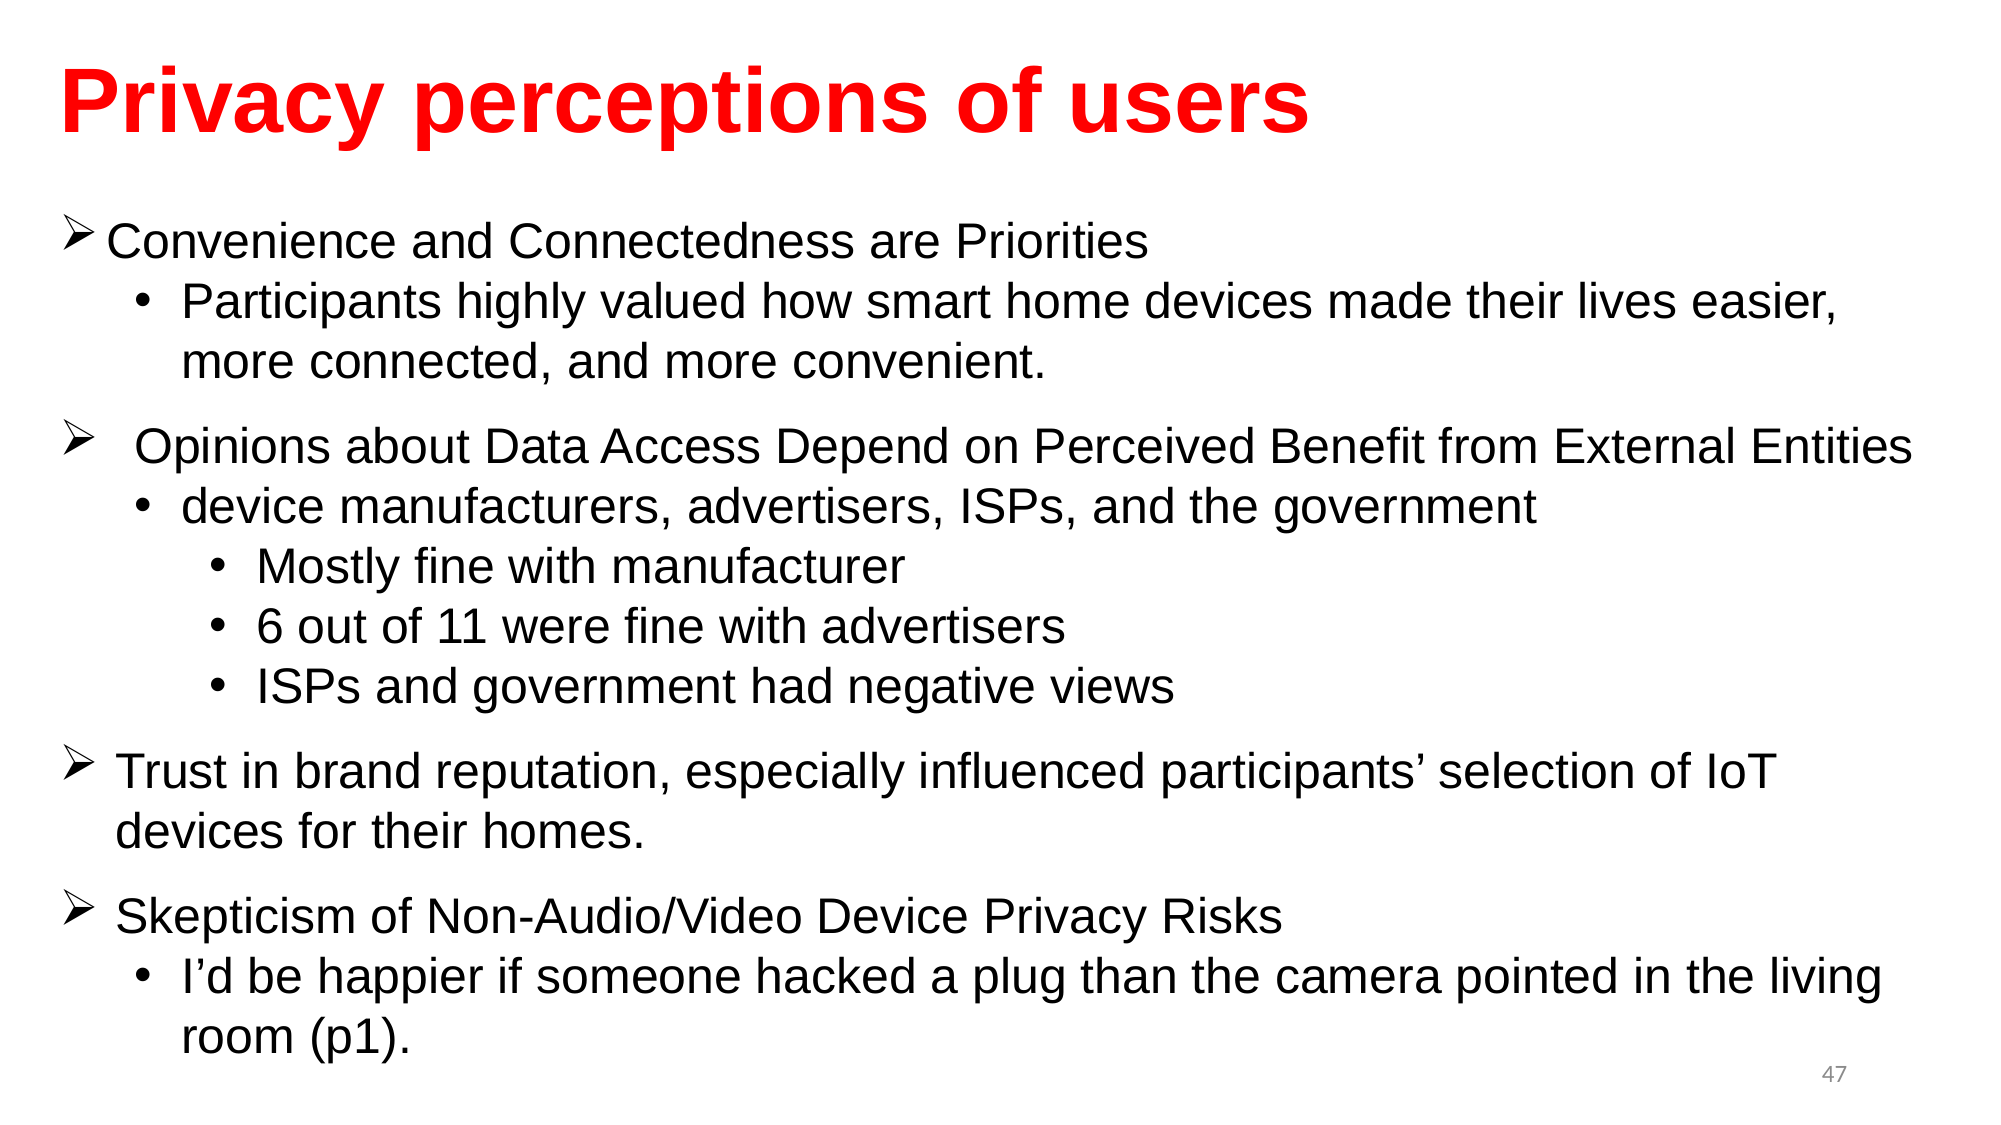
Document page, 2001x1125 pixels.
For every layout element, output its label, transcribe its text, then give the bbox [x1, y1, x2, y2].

slide_number 47 [1412, 1042, 1863, 1103]
text_box Convenience and Connectedness are Priorities Participants highly valued how smart home devices made their lives easier, more connected, and more convenient. Opinions about Data Access Depend on Perceived Benefit from External Entities device manufacturers, advertisers, ISPs, and the government Mostly fine with manufacturer 6 out of 11 were fine with advertisers ISPs and government had negative views Trust in brand reputation, especially influenced participants’ selection of IoT devices for their homes. Skepticism of Non-Audio/Video Device Privacy Risks I’d be happier if someone hacked a plug than the camera pointed in the living room (p1). [44, 201, 1970, 1072]
title Privacy perceptions of users [44, 34, 1843, 171]
